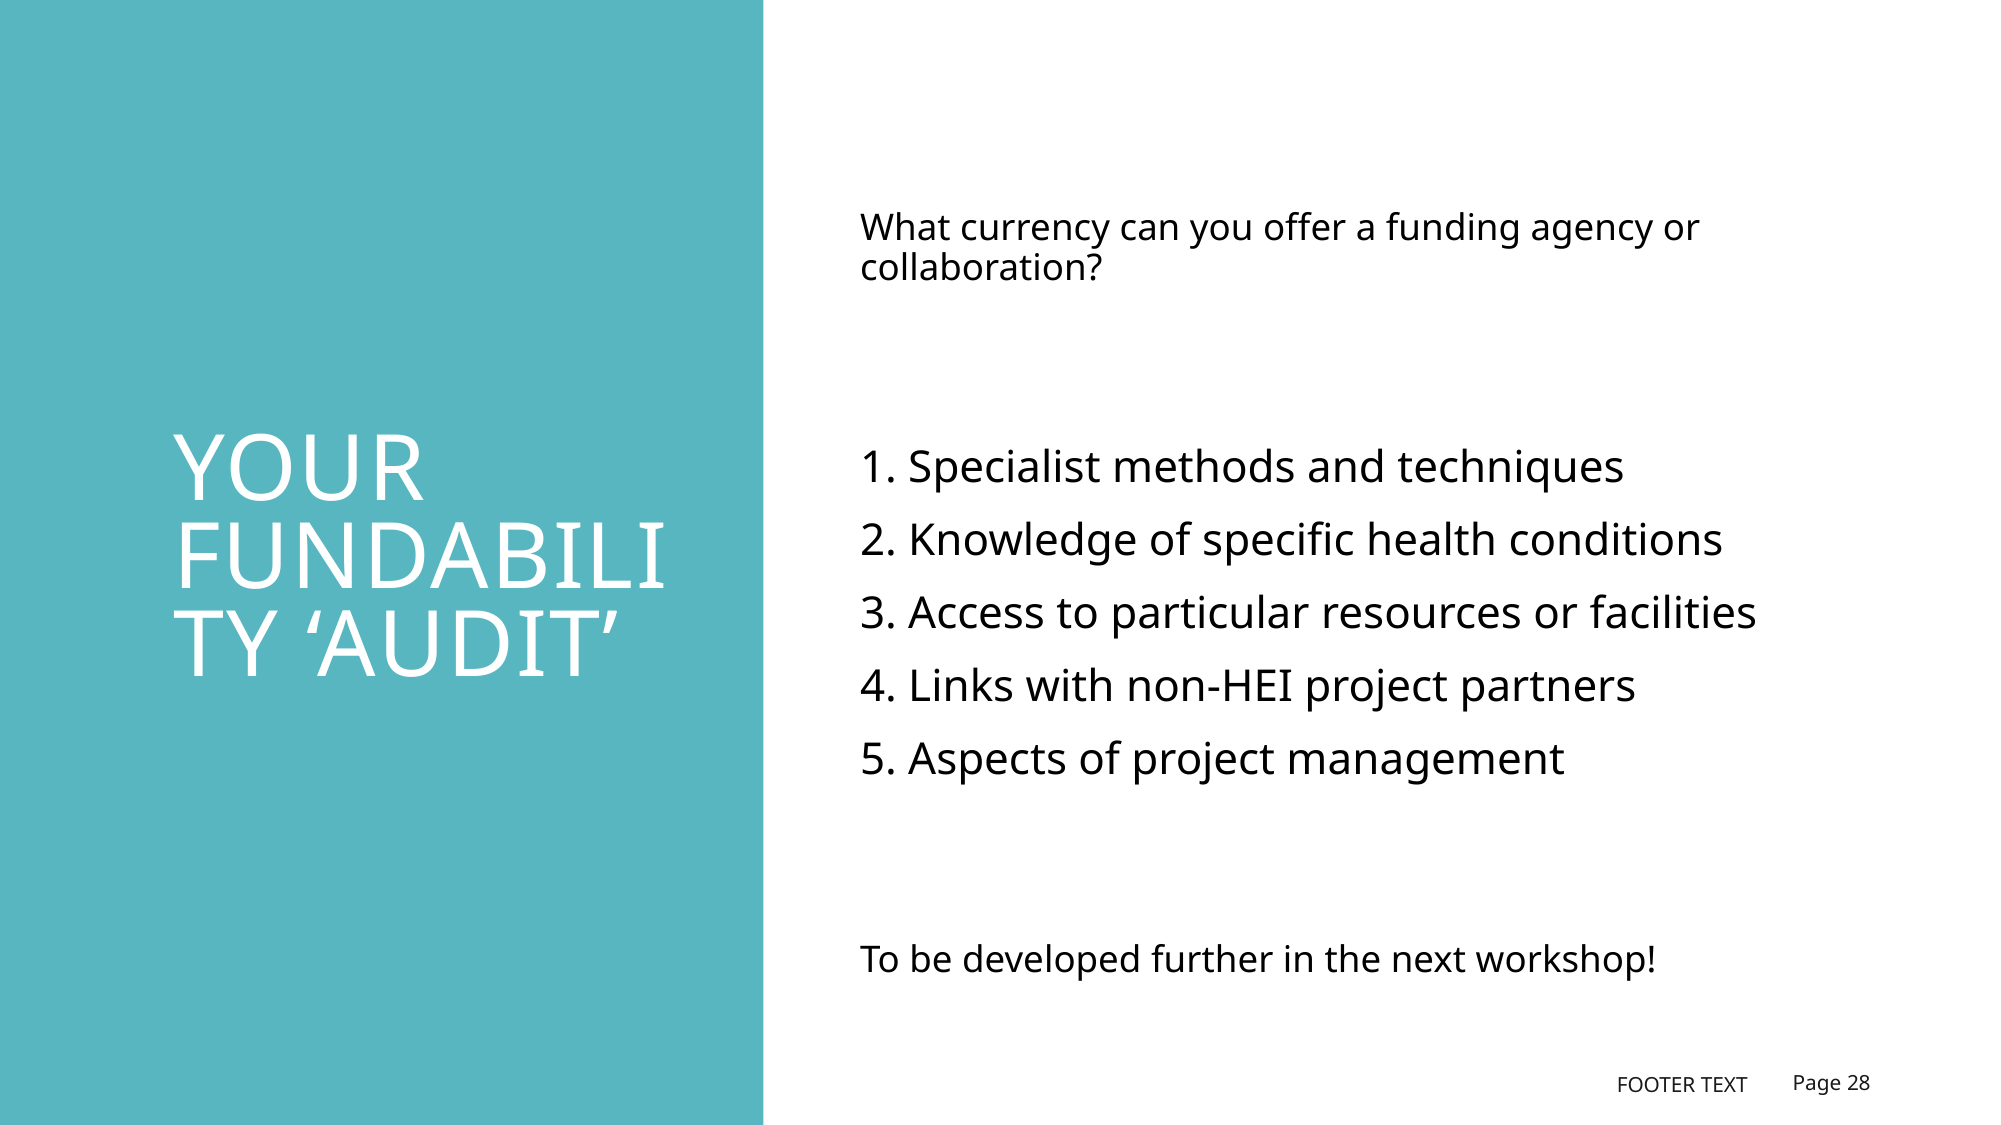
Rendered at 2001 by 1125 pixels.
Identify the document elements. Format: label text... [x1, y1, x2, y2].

list What currency can you offer a funding agency or collaboration? 1. Specialist methods and techniques 2. Knowledge of specific health conditions 3. Access to particular resources or facilities 4. Links with non-HEI project partners 5. Aspects of project management To be developed further in the next workshop! [838, 131, 1847, 993]
text_box [0, 0, 765, 1125]
title Your FUNDABILITY ‘AUDIT’ [158, 131, 700, 993]
text_box [765, 0, 2000, 1125]
footer Footer text [794, 1061, 1763, 1107]
slide_number Page 28 [1777, 1061, 1938, 1107]
